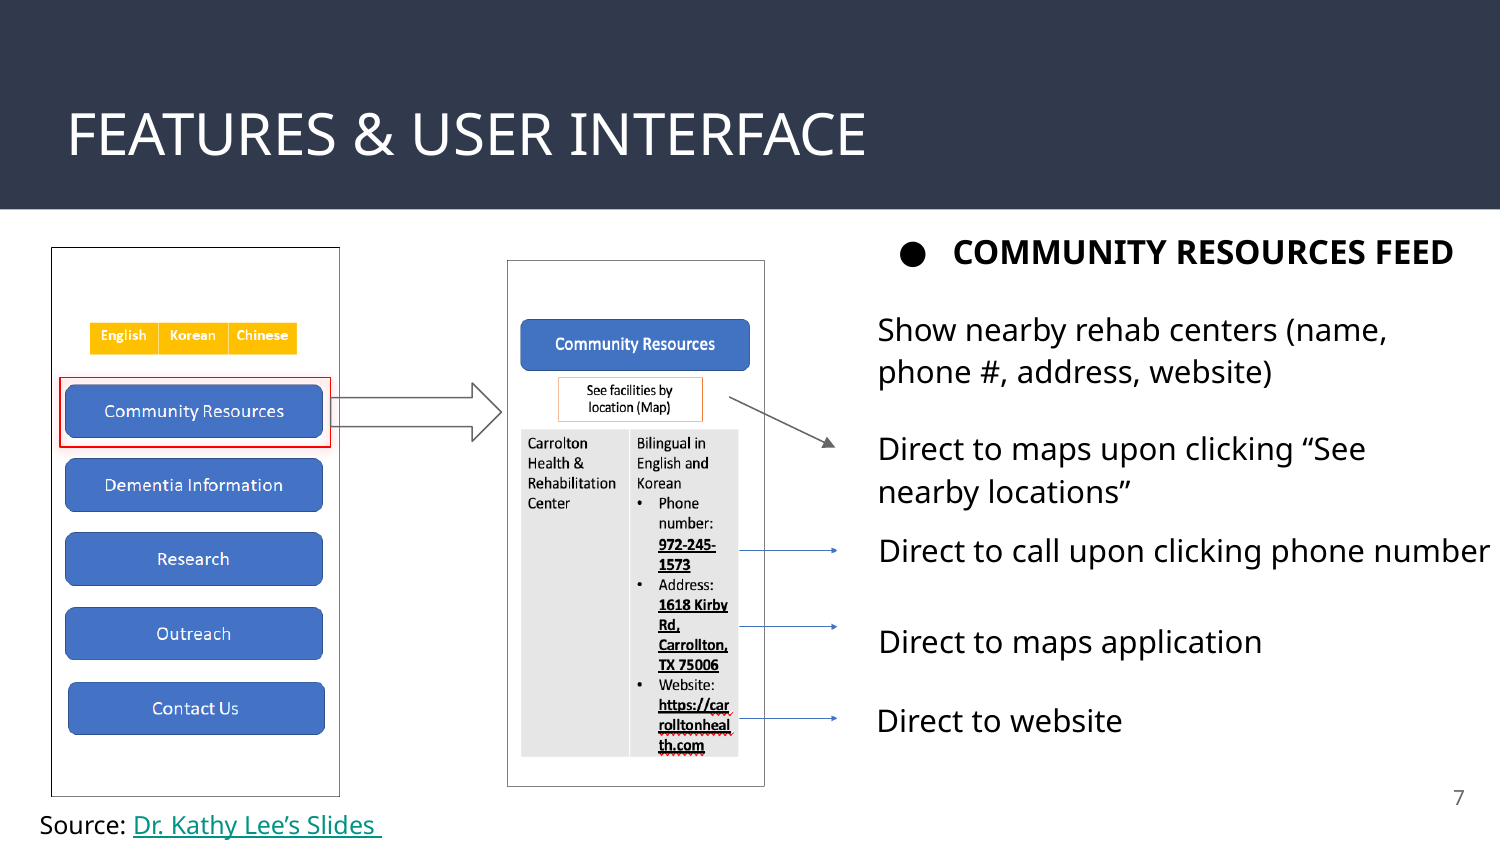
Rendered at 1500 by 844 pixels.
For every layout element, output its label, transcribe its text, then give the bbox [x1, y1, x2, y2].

text_box [344, 383, 486, 442]
text_box Direct to website [861, 681, 1348, 770]
text_box Direct to call upon clicking phone number [863, 510, 1500, 599]
slide_number 7 [1389, 764, 1480, 830]
title FEATURES & USER INTERFACE [51, 82, 1449, 185]
picture [50, 246, 340, 798]
text_box Direct to maps application [863, 601, 1350, 690]
picture [491, 246, 842, 798]
text_box Source: Dr. Kathy Lee’s Slides [24, 794, 492, 844]
list COMMUNITY RESOURCES FEED Show nearby rehab centers (name, phone #, address, website) Direct to maps upon clicking “See nearby locations” [862, 209, 1488, 486]
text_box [728, 396, 836, 448]
